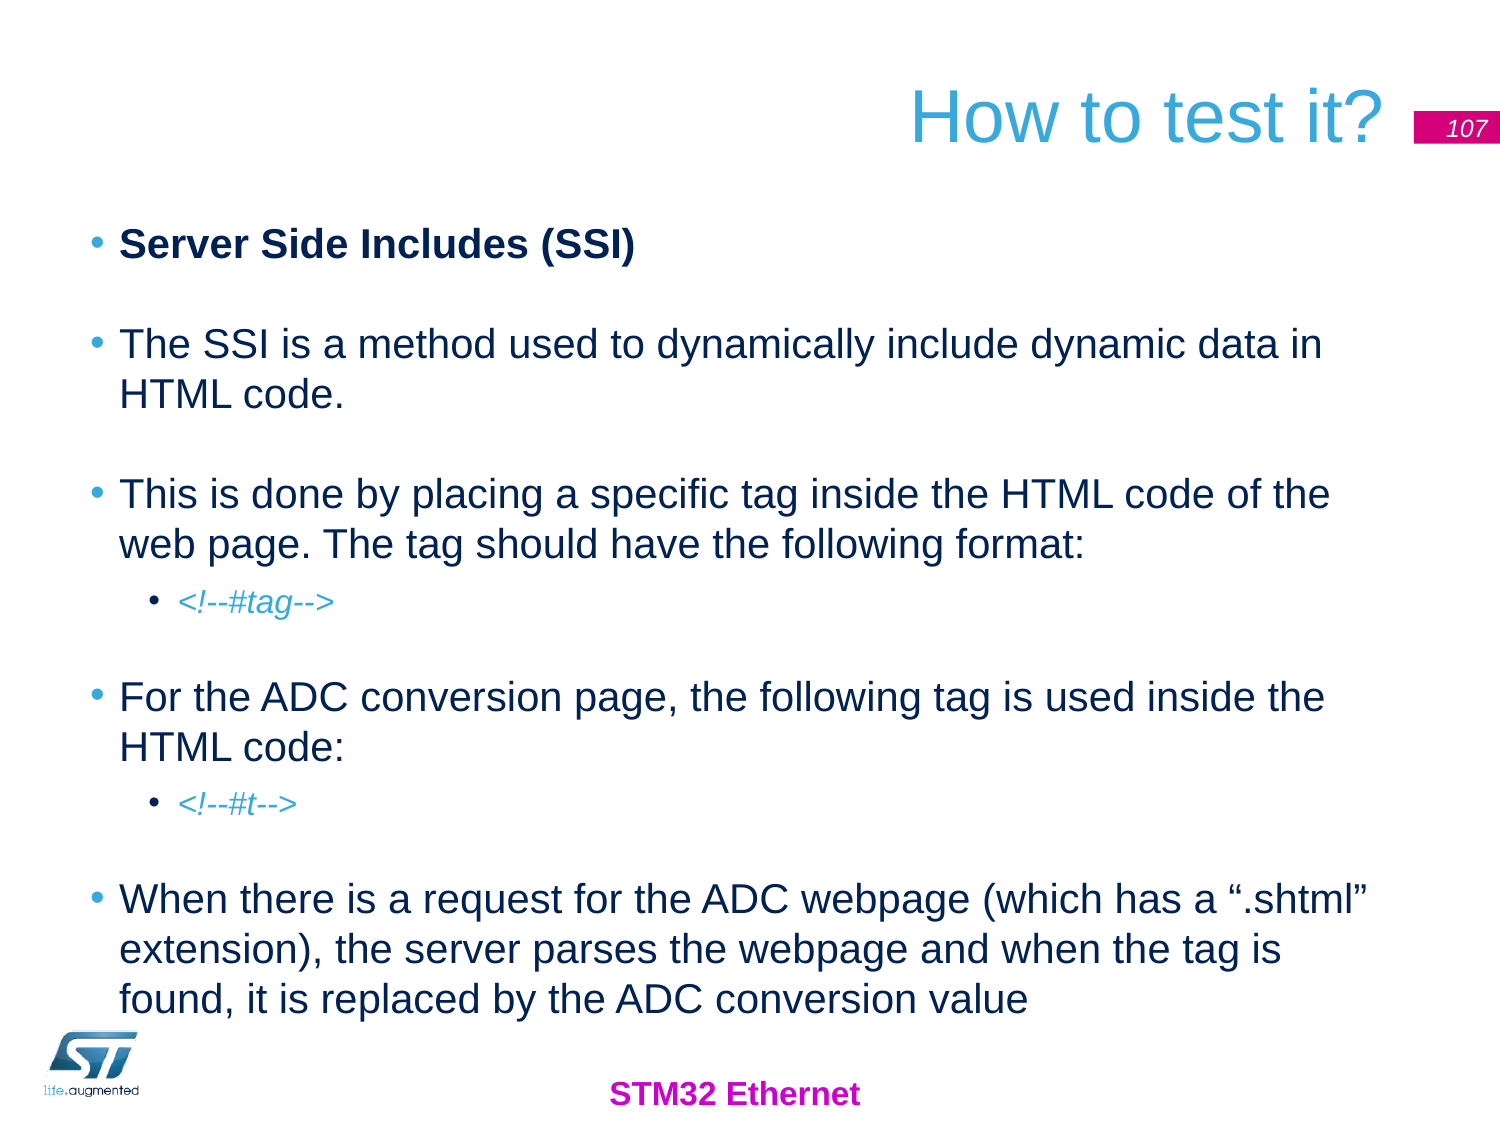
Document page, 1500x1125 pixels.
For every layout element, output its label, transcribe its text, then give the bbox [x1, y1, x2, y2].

list Server Side Includes (SSI) The SSI is a method used to dynamically include dynamic data in HTML code. This is done by placing a specific tag inside the HTML code of the web page. The tag should have the following format: <!--#tag--> For the ADC conversion page, the following tag is used inside the HTML code: <!--#t--> When there is a request for the ADC webpage (which has a “.shtml” extension), the server parses the webpage and when the tag is found, it is replaced by the ADC conversion value [75, 209, 1425, 1038]
picture [36, 1022, 147, 1103]
title How to test it? [75, 19, 1400, 207]
slide_number 107 [1413, 111, 1500, 144]
